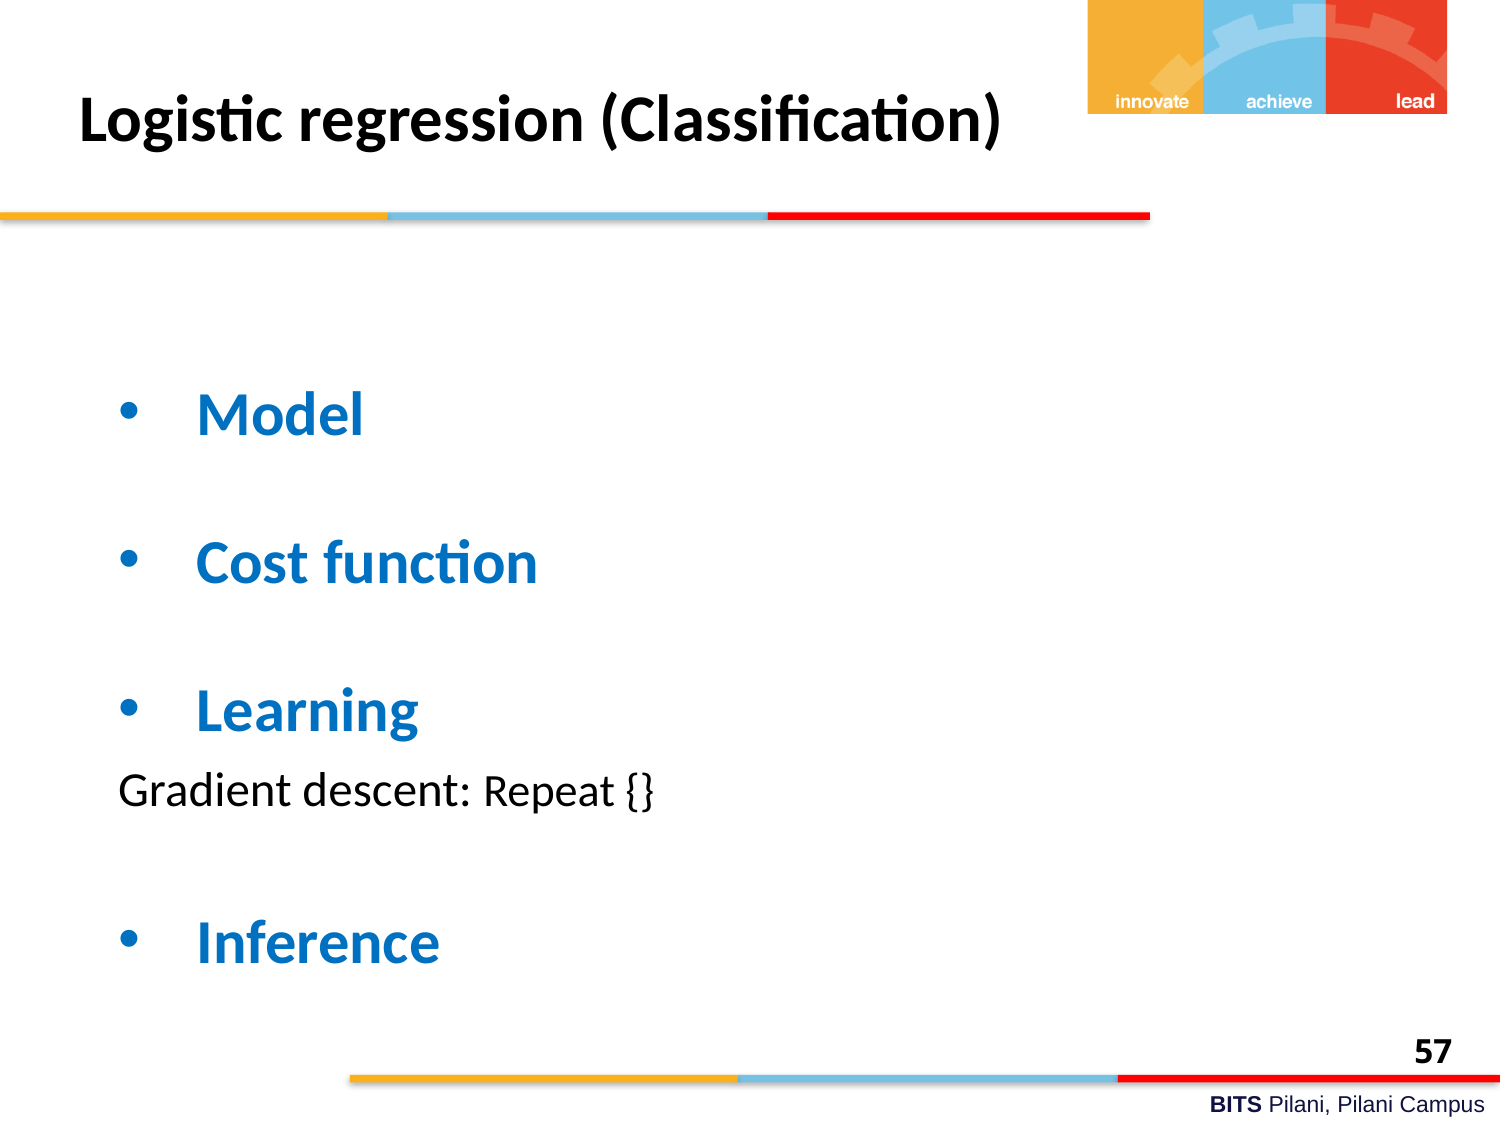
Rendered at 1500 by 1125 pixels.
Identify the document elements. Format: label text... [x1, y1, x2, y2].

picture [1087, 0, 1448, 114]
title Logistic regression (Classification) [64, 45, 1069, 185]
slide_number 57 [1399, 1023, 1500, 1072]
